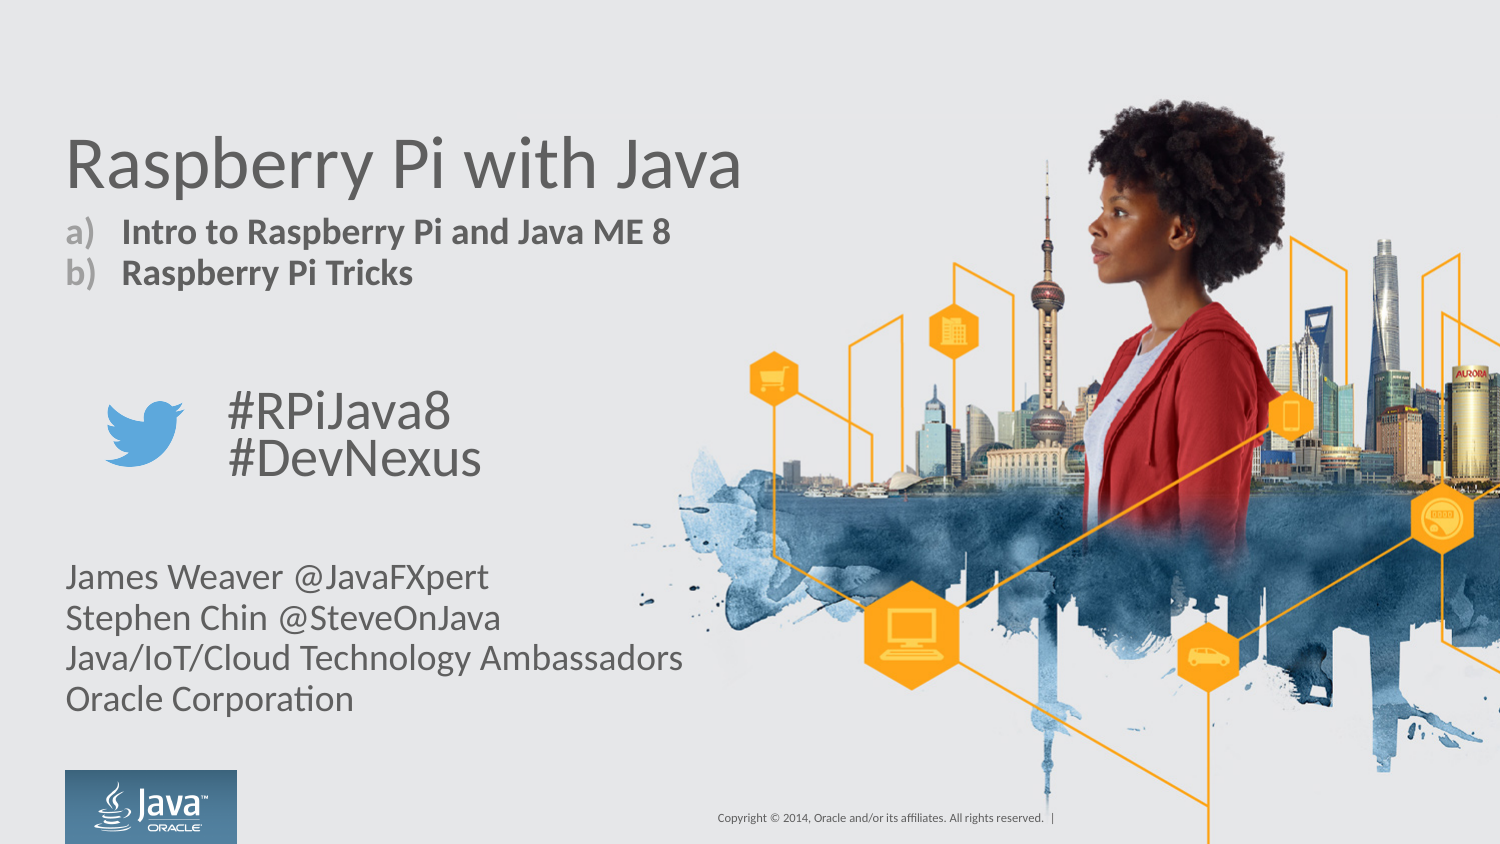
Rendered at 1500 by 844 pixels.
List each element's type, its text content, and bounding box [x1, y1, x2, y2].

picture [0, 0, 1500, 844]
text_box #DevNexus [228, 432, 547, 488]
list James Weaver @JavaFXpert Stephen Chin @SteveOnJava Java/IoT/Cloud Technology Ambassadors Oracle Corporation [65, 557, 685, 724]
title Raspberry Pi with Java [65, 22, 1435, 204]
subtitle Intro to Raspberry Pi and Java ME 8 Raspberry Pi Tricks [65, 212, 1435, 332]
text_box #RPiJava8 [227, 386, 546, 441]
text_box Copyright © 2014, Oracle and/or its affiliates. All rights reserved. | [661, 806, 1056, 830]
